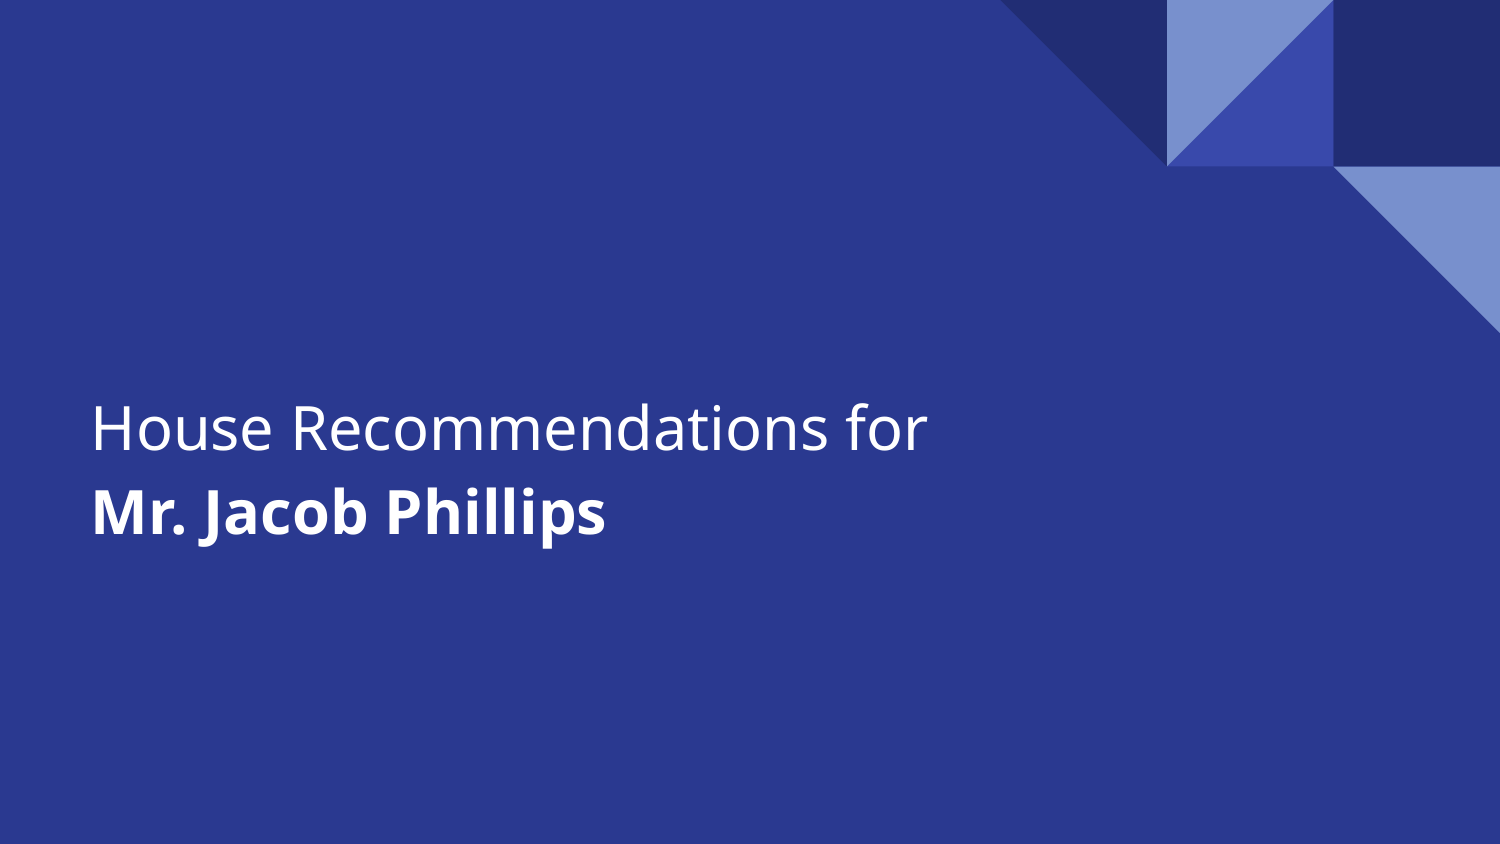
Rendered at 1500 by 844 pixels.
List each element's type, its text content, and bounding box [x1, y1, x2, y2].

title House Recommendations for Mr. Jacob Phillips [75, 368, 1425, 568]
